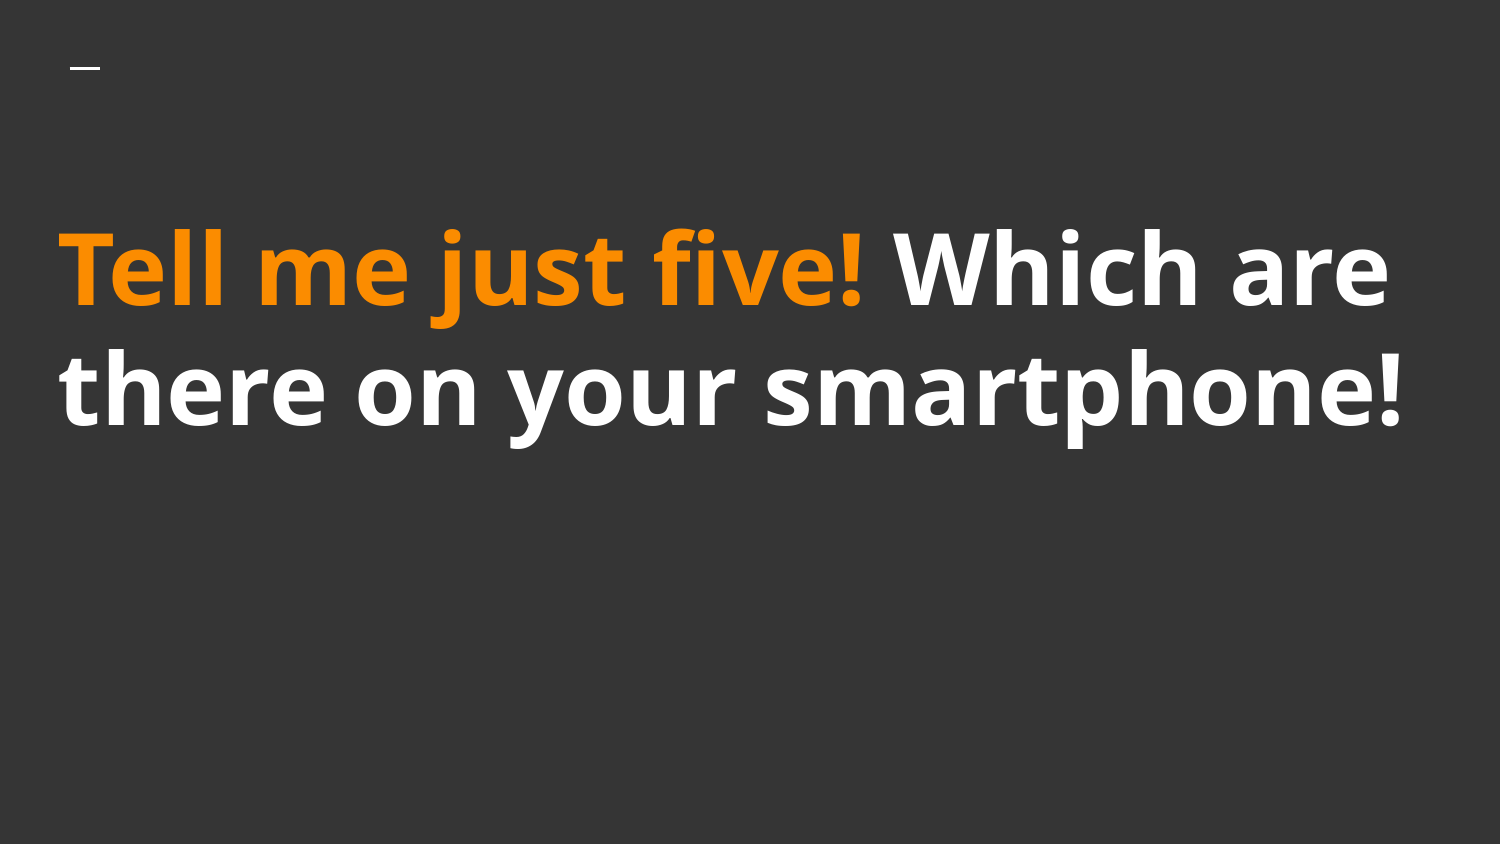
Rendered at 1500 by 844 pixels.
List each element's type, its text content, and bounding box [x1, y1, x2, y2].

title Tell me just five! Which are there on your smartphone! [42, 190, 1458, 820]
